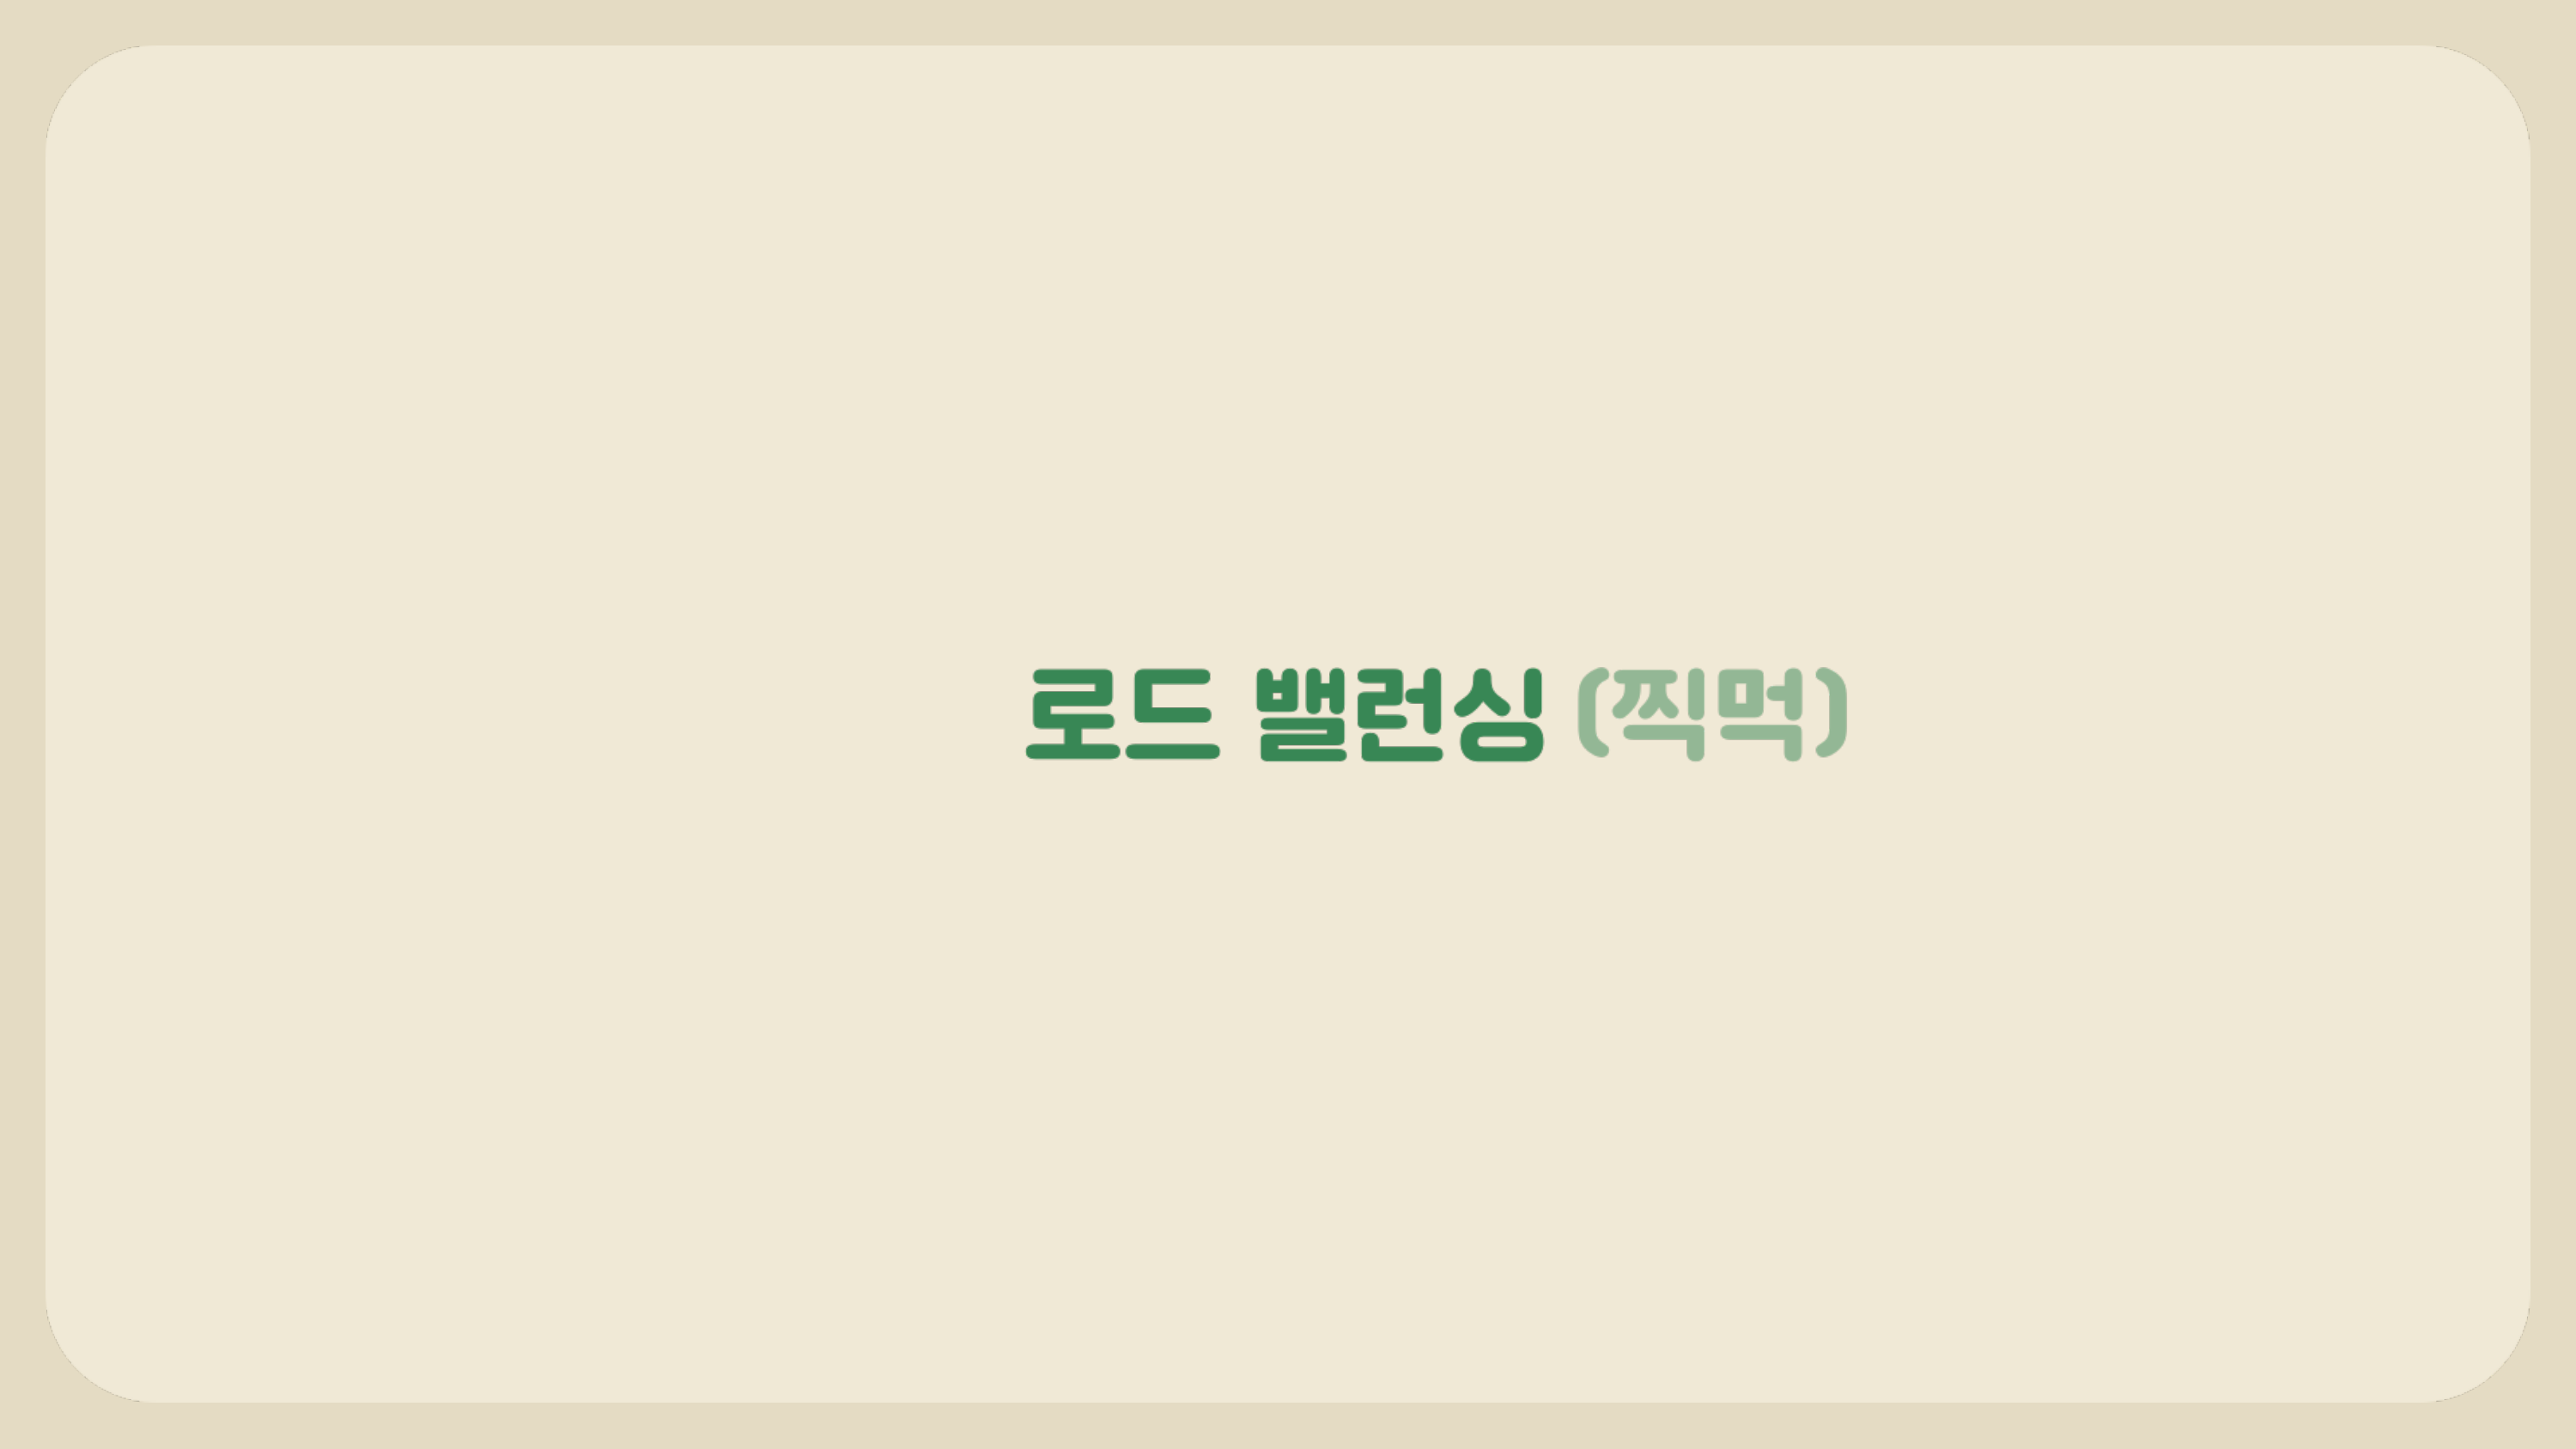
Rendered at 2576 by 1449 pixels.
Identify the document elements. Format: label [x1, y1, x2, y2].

text_box [45, 45, 2530, 1404]
picture [646, 633, 1897, 811]
